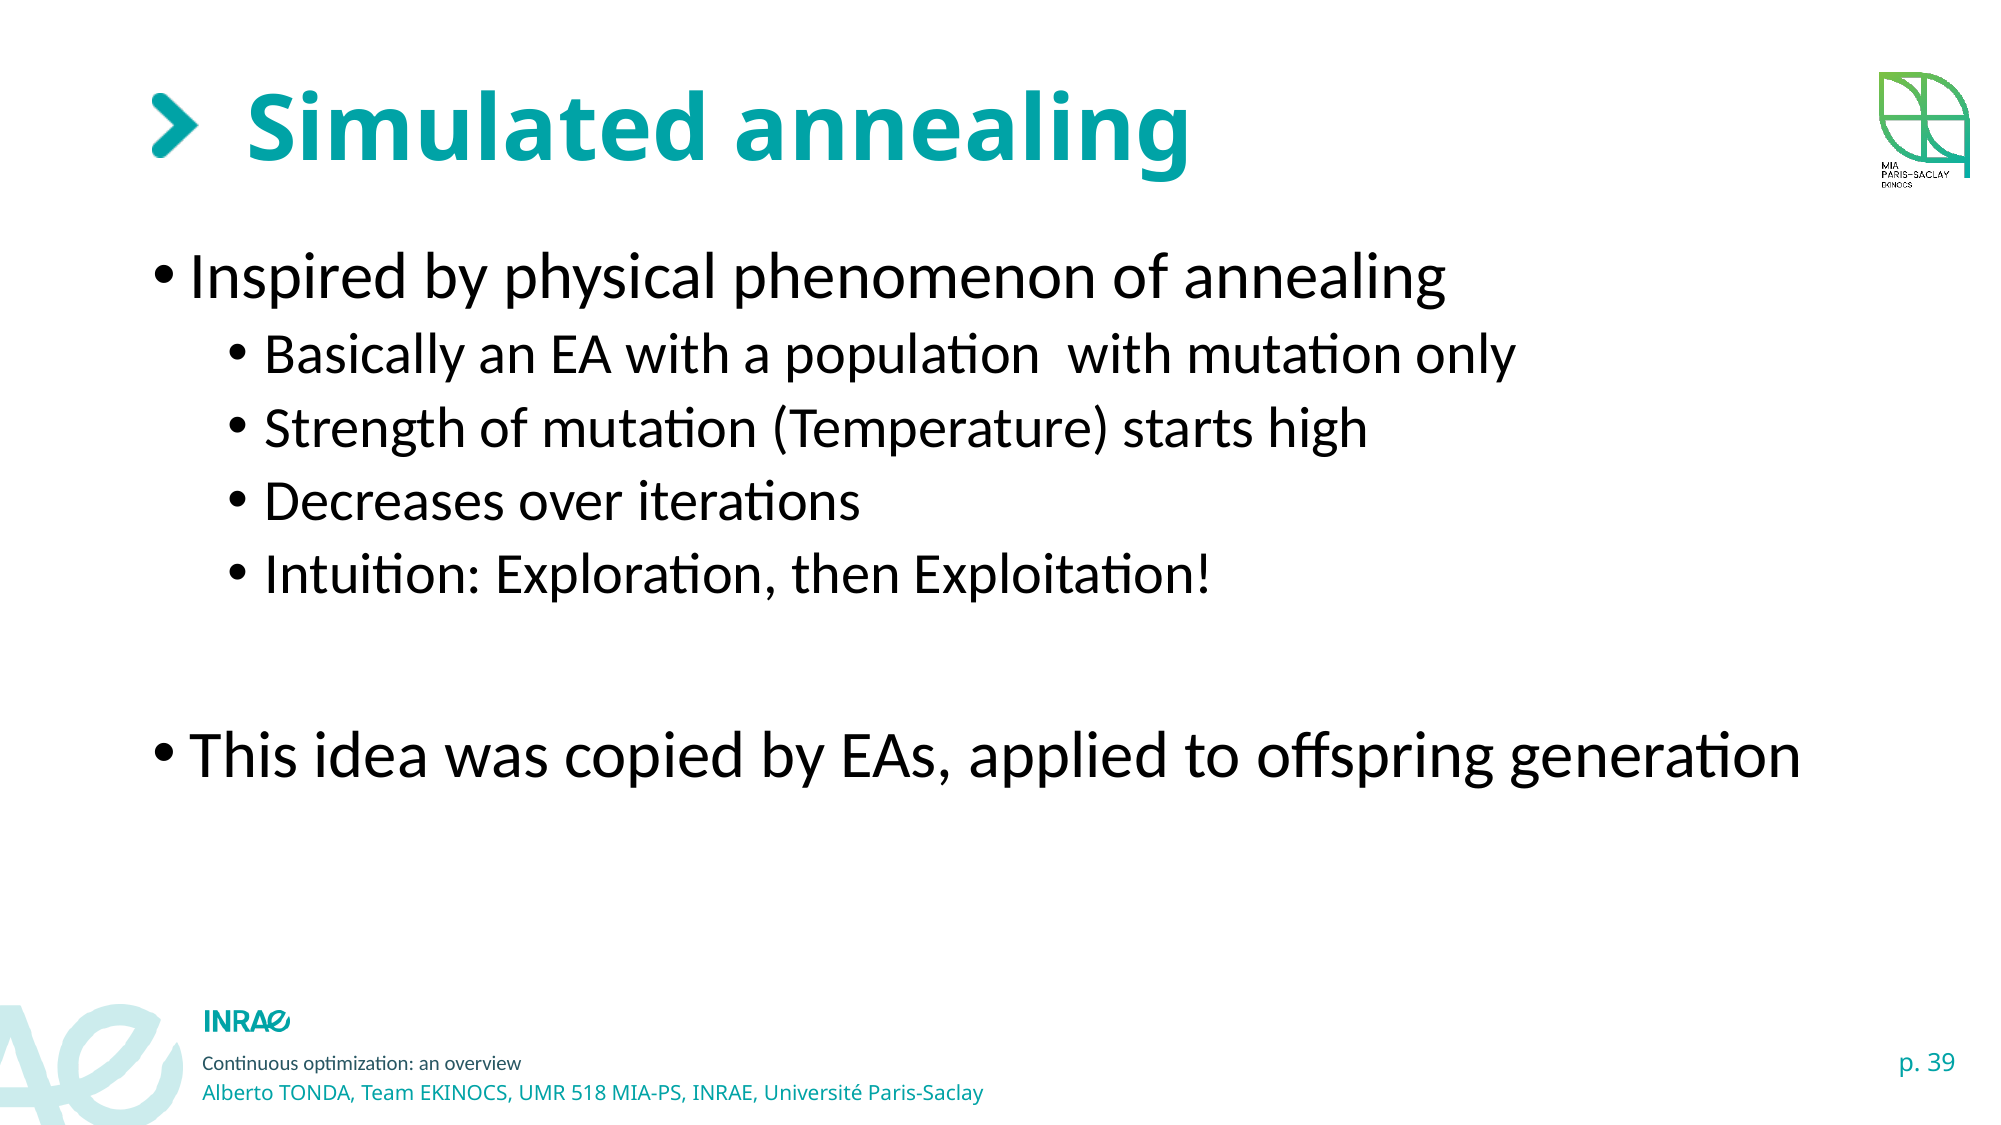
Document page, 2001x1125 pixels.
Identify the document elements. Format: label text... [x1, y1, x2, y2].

picture [1862, 54, 1986, 205]
picture [0, 996, 329, 1125]
picture [152, 93, 200, 158]
title Simulated annealing [137, 59, 1863, 203]
